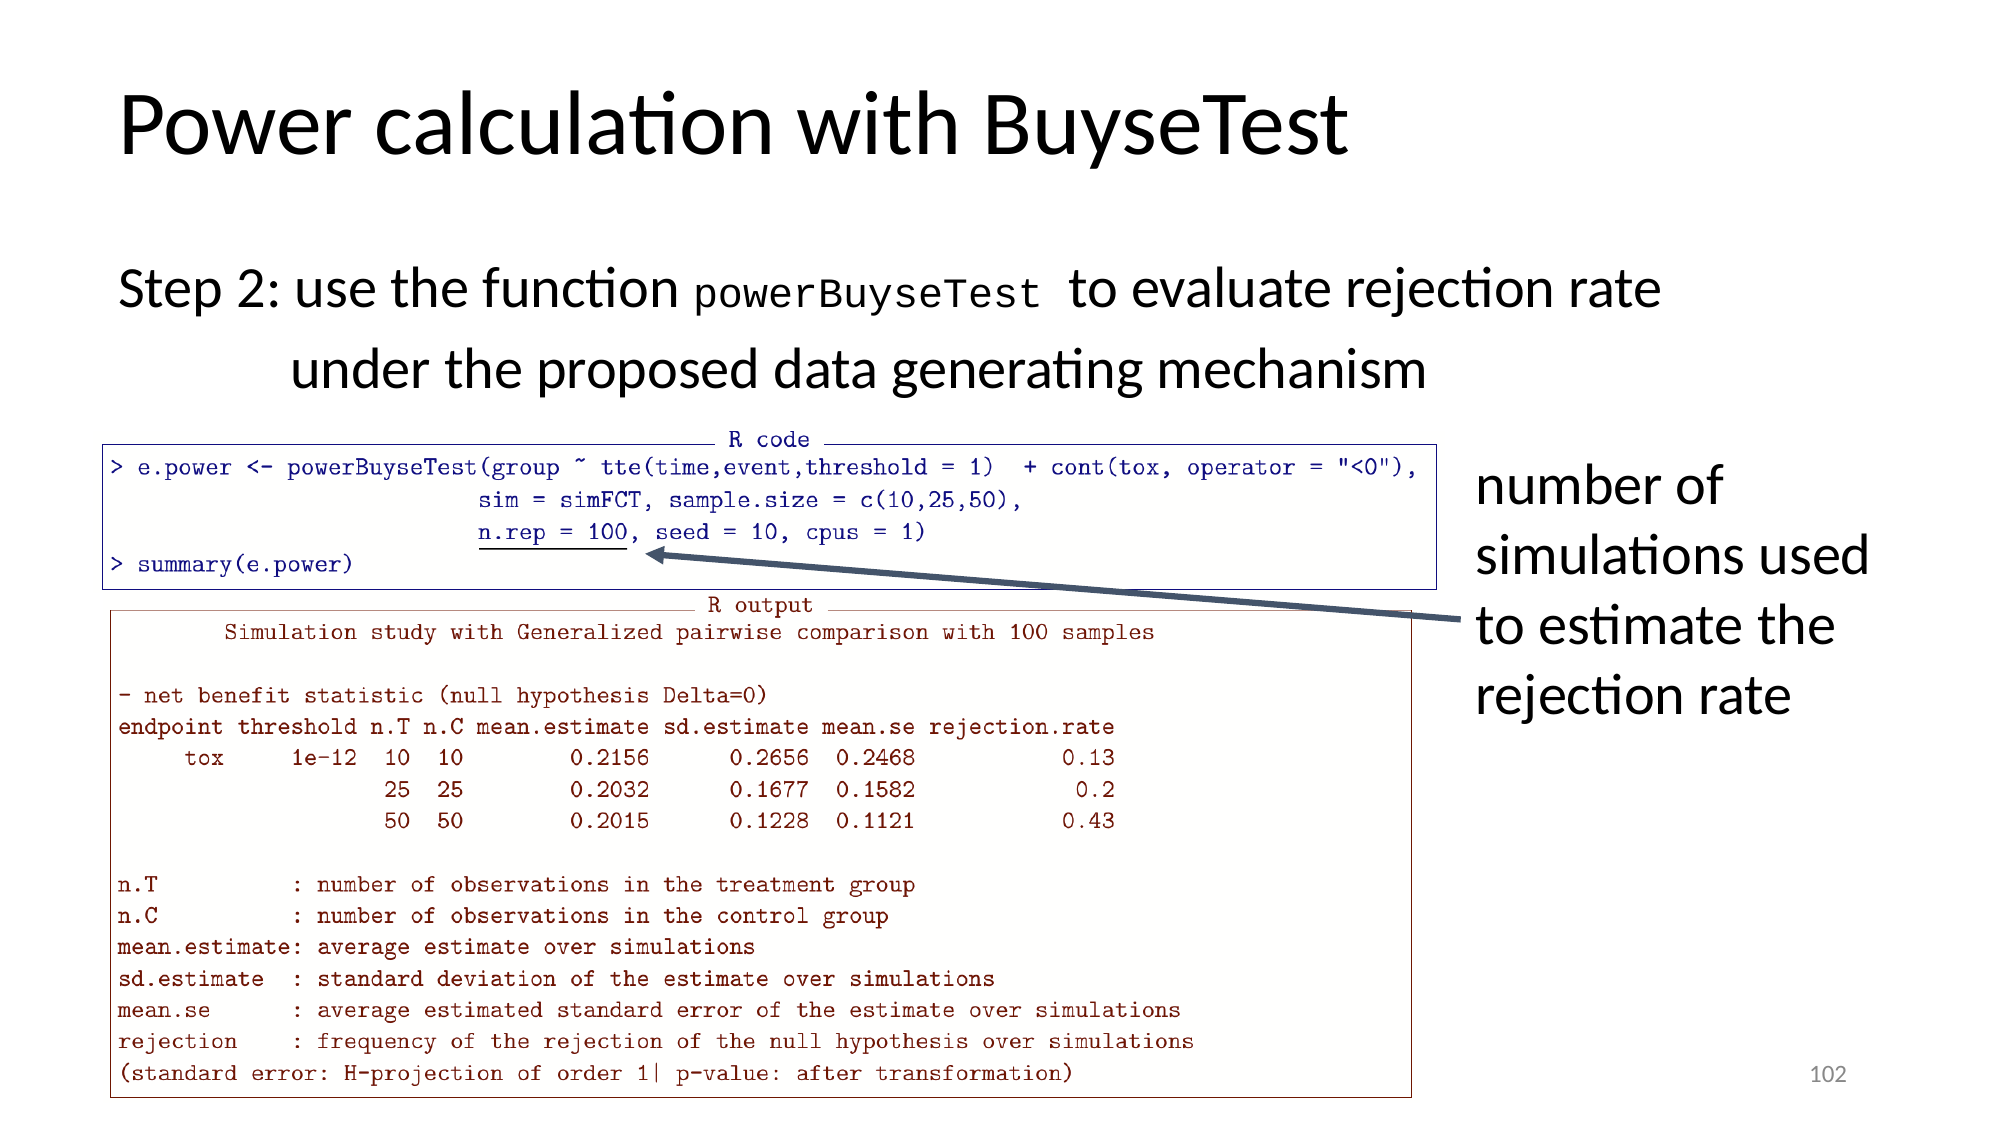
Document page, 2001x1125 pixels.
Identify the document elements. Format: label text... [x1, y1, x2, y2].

slide_number ‹#› [1423, 1042, 1863, 1103]
text_box Power calculation with BuyseTest [103, 67, 1899, 231]
text_box number of simulations used to estimate the rejection rate [1460, 431, 1889, 808]
picture [93, 430, 1445, 1103]
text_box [644, 553, 1461, 620]
text_box Step 2: use the function powerBuyseTest to evaluate rejection rate under the proposed data generating mechanism [103, 231, 1957, 408]
